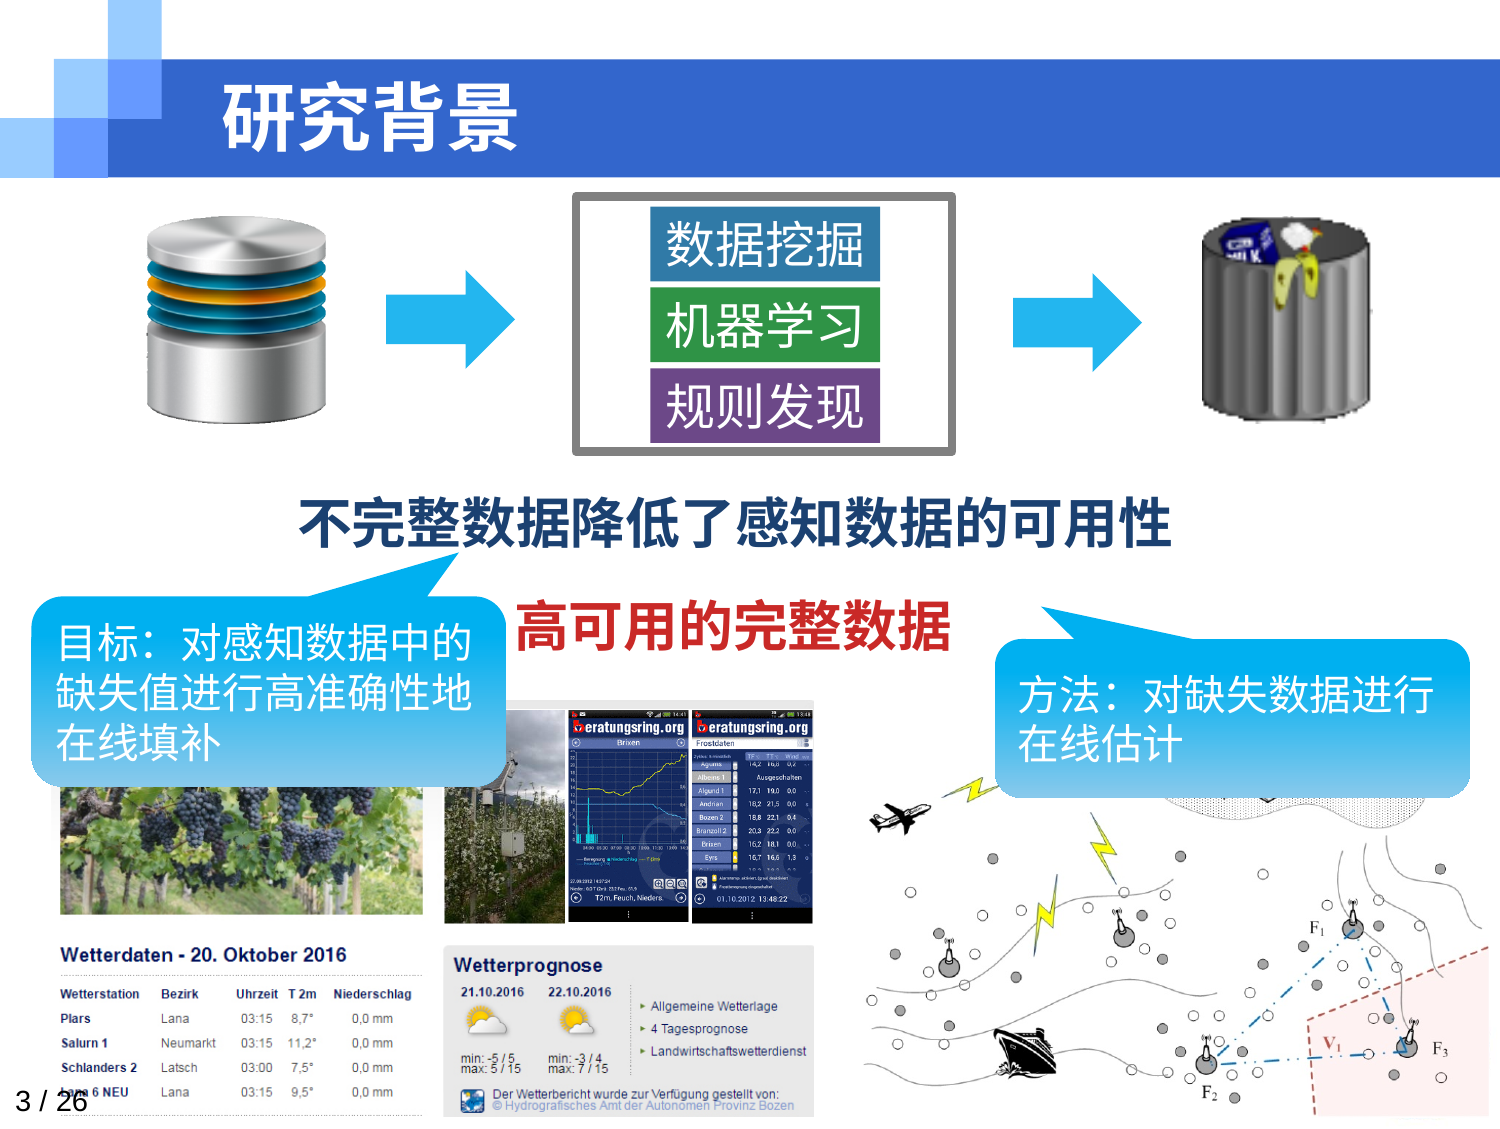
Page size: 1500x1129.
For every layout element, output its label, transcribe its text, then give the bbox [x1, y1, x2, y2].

text_box 目标：对感知数据中的缺失值进行高准确性地在线填补 [31, 552, 507, 779]
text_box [575, 196, 953, 452]
picture [146, 216, 326, 424]
text_box 高可用的完整数据 [499, 584, 1029, 665]
picture [863, 699, 1500, 1129]
slide_number 2 / 26 [0, 1075, 351, 1129]
text_box [1010, 271, 1145, 375]
text_box 方法：对缺失数据进行在线估计 [995, 606, 1471, 698]
text_box 不完整数据降低了感知数据的可用性 [282, 481, 1263, 562]
title 研究背景 [206, 75, 1419, 156]
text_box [47, 697, 817, 1118]
picture [1202, 216, 1373, 424]
text_box [383, 268, 518, 371]
